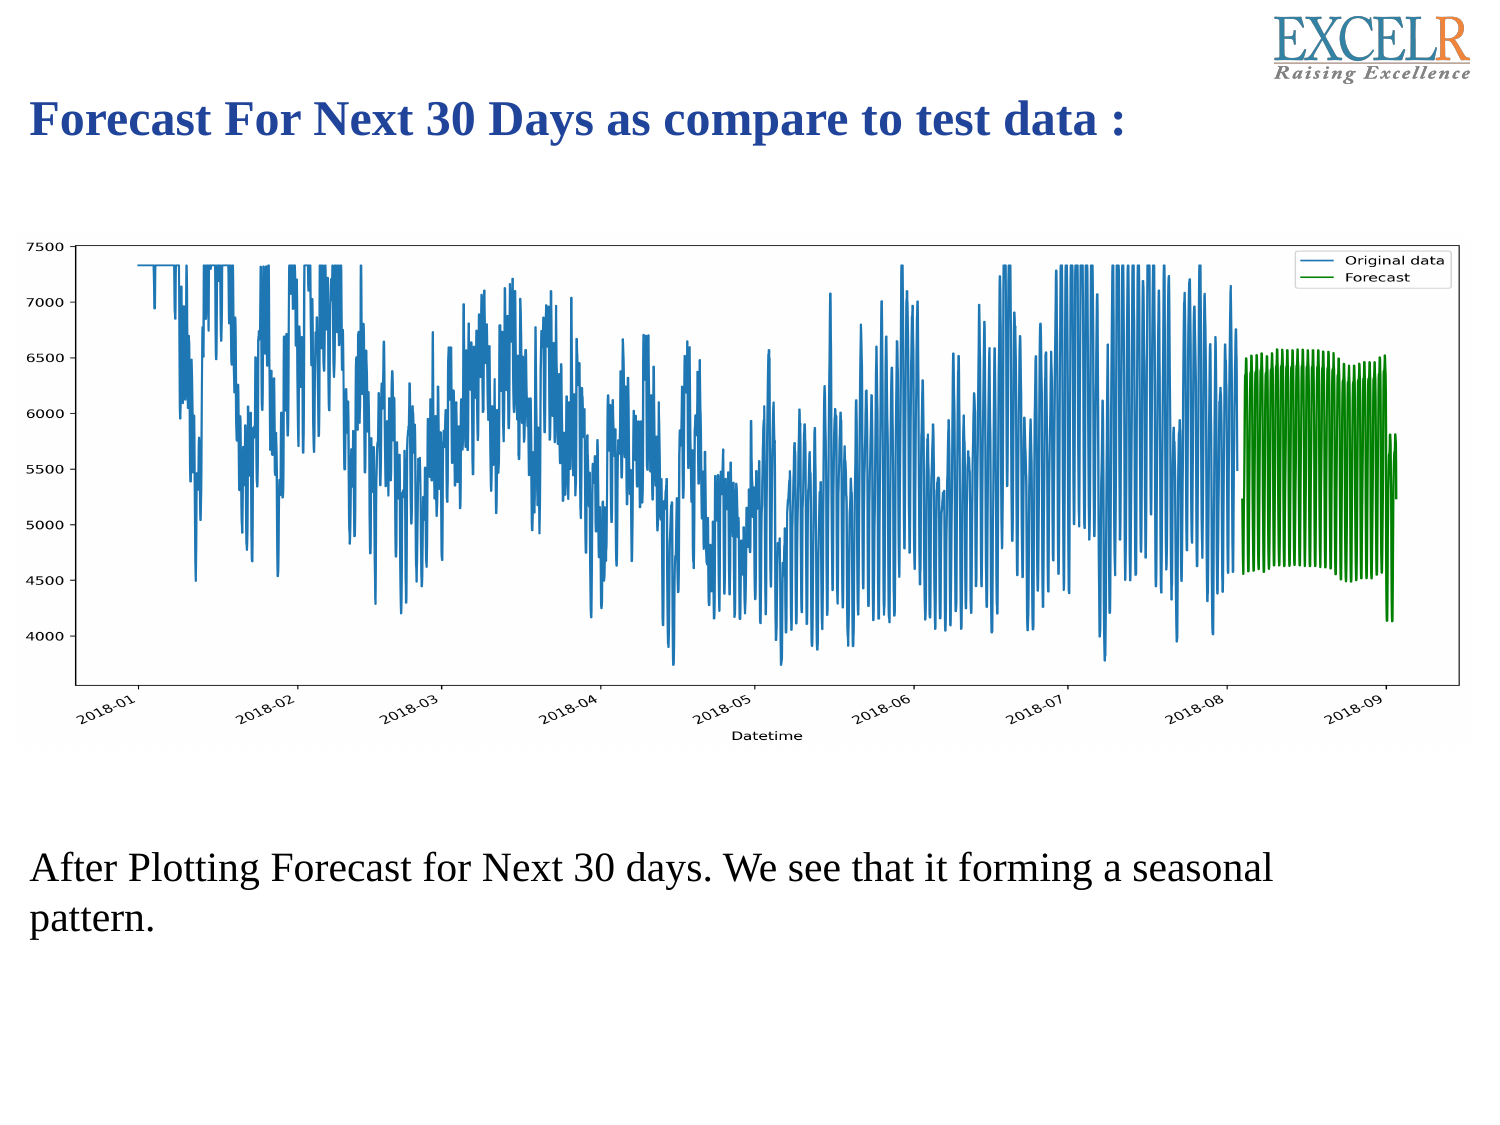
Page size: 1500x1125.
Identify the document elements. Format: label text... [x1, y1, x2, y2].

picture [1274, 16, 1470, 85]
text_box Forecast For Next 30 Days as compare to test data : [14, 77, 1181, 153]
picture [14, 234, 1470, 750]
text_box After Plotting Forecast for Next 30 days. We see that it forming a seasonal pattern. [14, 832, 1422, 947]
